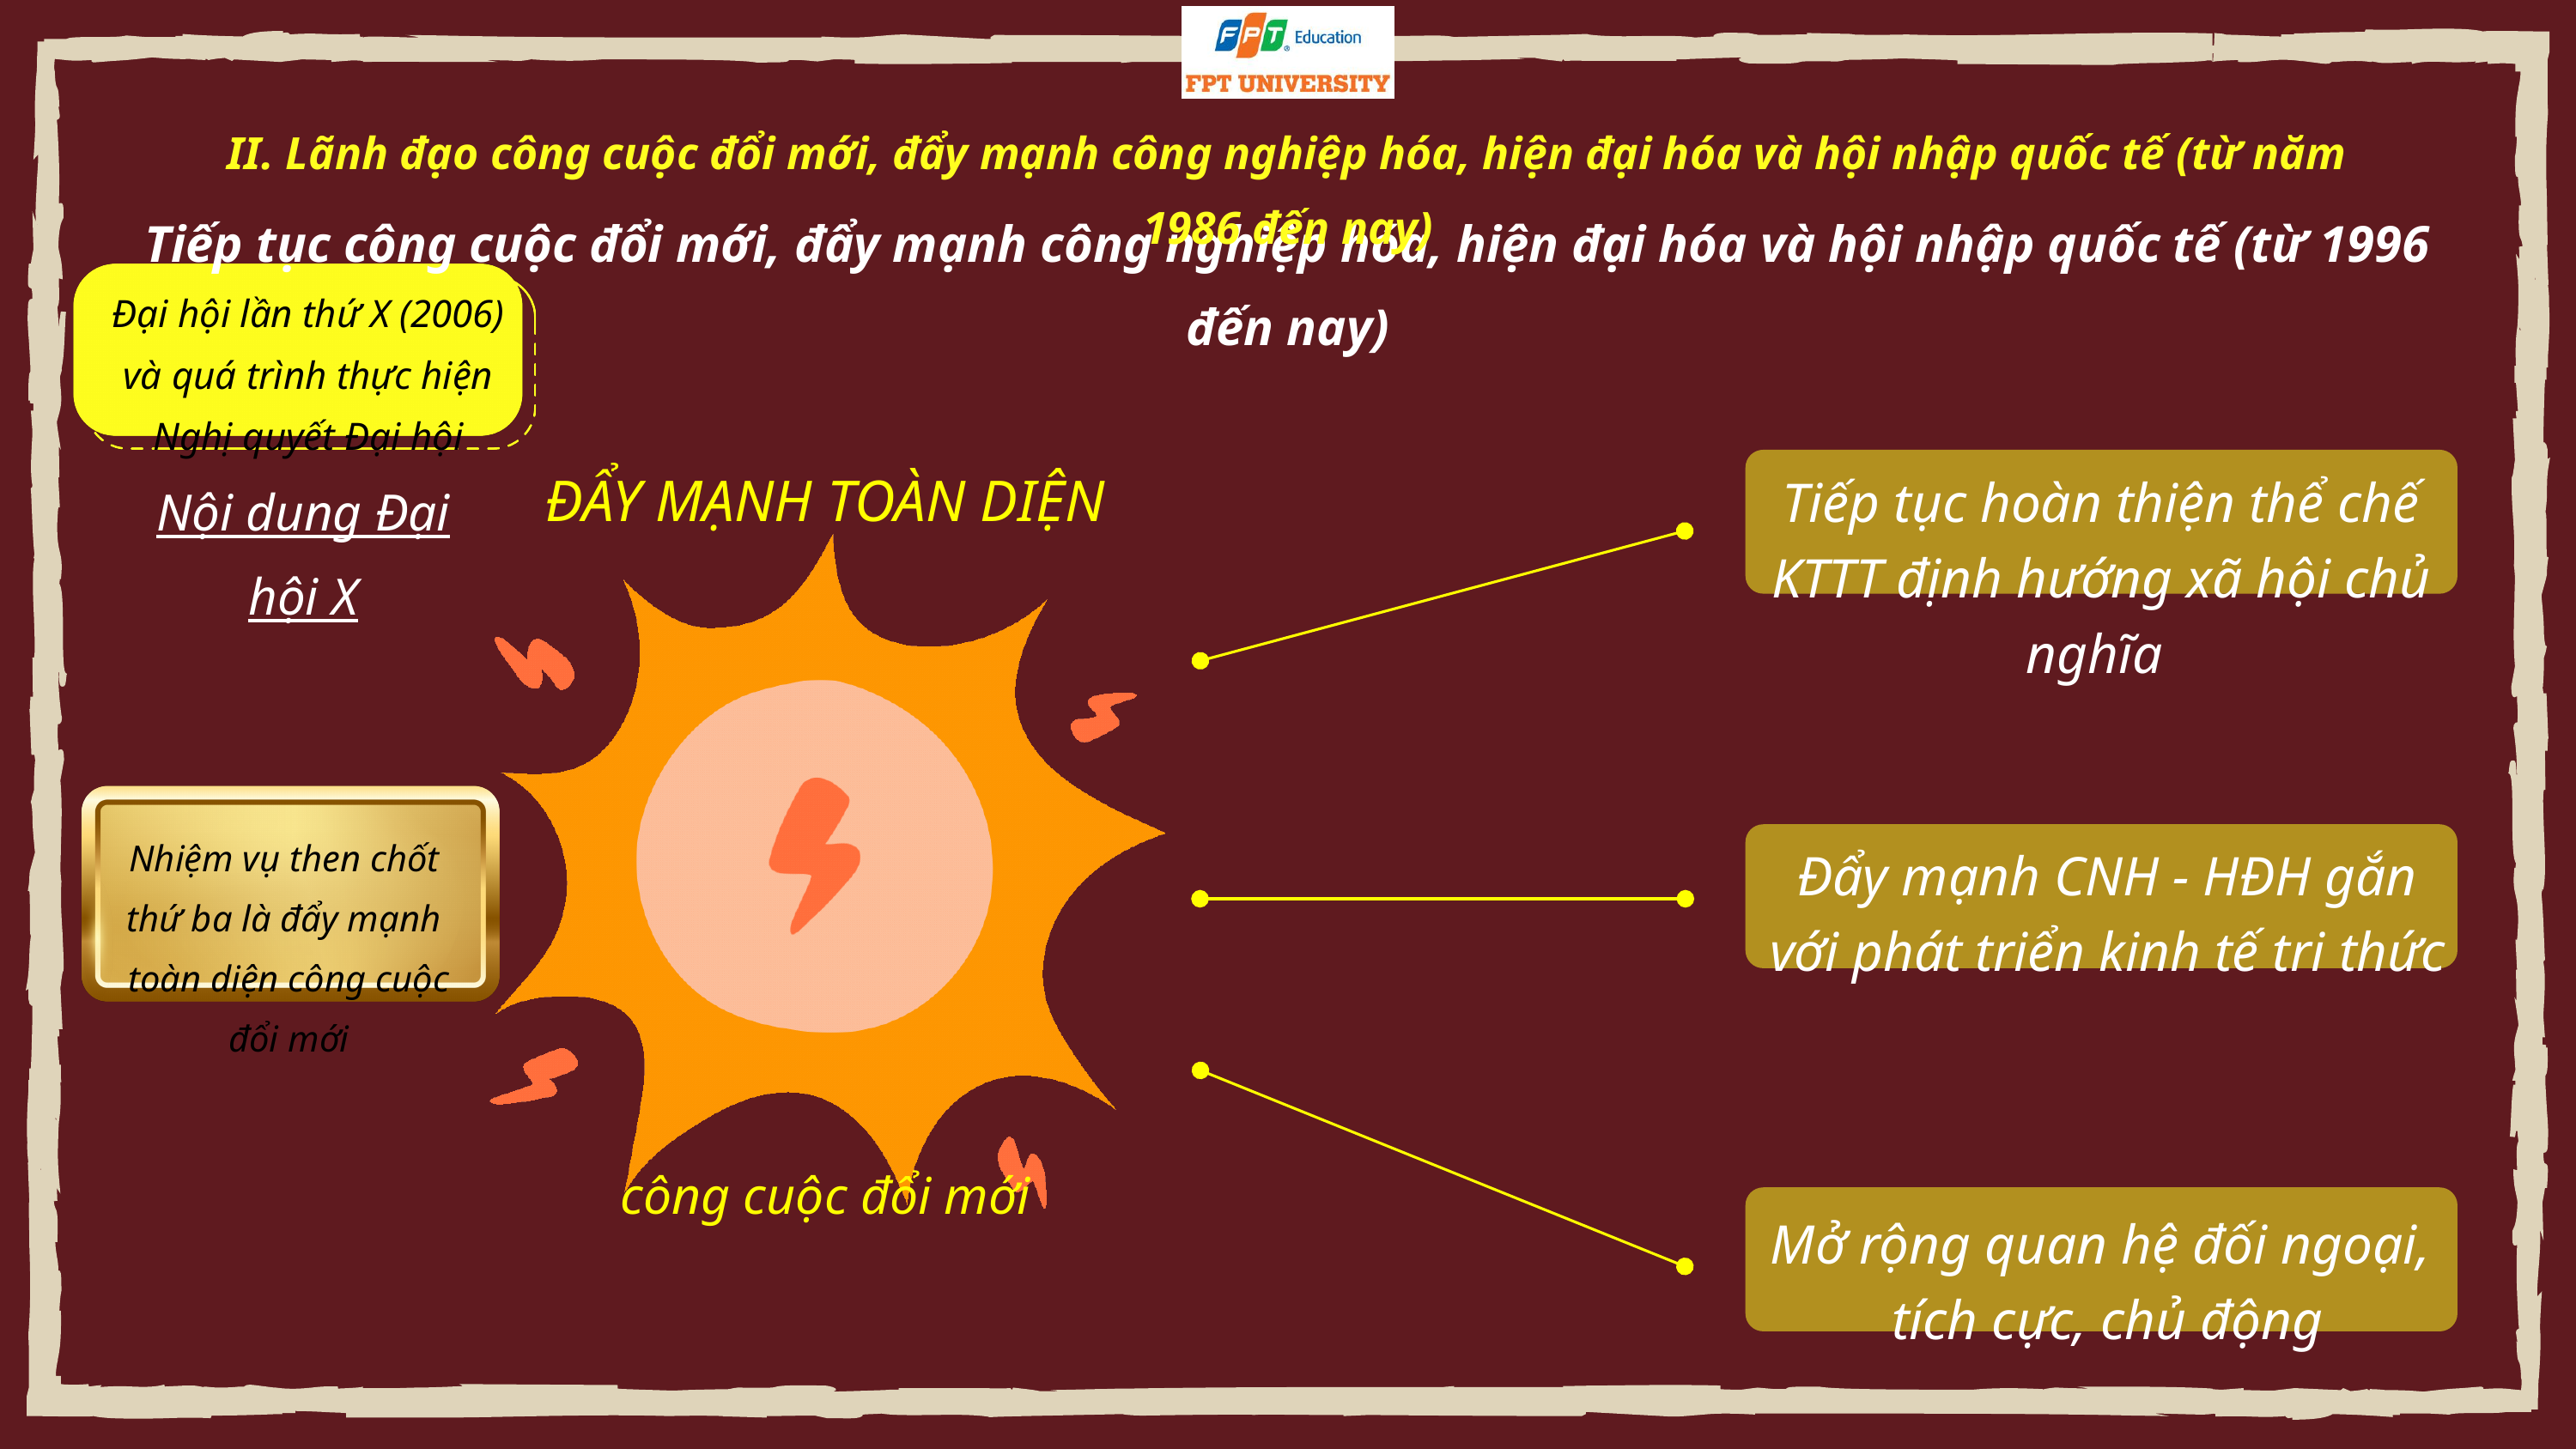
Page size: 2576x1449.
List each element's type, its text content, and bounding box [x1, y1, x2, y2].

text_box [26, 28, 2550, 1420]
text_box [1745, 449, 2458, 590]
text_box [1745, 1187, 2457, 1331]
text_box Tiếp tục hoàn thiện thể chế KTTT định hướng xã hội chủ nghĩa [1751, 458, 2451, 684]
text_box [1200, 530, 1686, 661]
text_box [1200, 1070, 1686, 1267]
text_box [56, 734, 482, 1049]
text_box [1745, 824, 2454, 967]
text_box ĐẨY MẠNH TOÀN DIỆN [526, 464, 1125, 532]
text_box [73, 263, 538, 451]
text_box Mở rộng quan hệ đối ngoại, tích cực, chủ động [1758, 1199, 2458, 1350]
text_box Tiếp tục công cuộc đổi mới, đẩy mạnh công nghiệp hóa, hiện đại hóa và hội nhập quốc tế (từ 1996 đến nay) [143, 188, 2433, 356]
text_box II. Lãnh đạo công cuộc đổi mới, đẩy mạnh công nghiệp hóa, hiện đại hóa và hội nhập quốc tế (từ năm 1986 đến nay) [173, 104, 2402, 253]
picture [486, 533, 1165, 1210]
text_box [1182, 6, 1394, 99]
text_box Đẩy mạnh CNH - HĐH gắn với phát triển kinh tế tri thức [1758, 831, 2458, 982]
text_box Nội dung Đại hội X [119, 458, 487, 625]
text_box công cuộc đổi mới [544, 1217, 1109, 1225]
